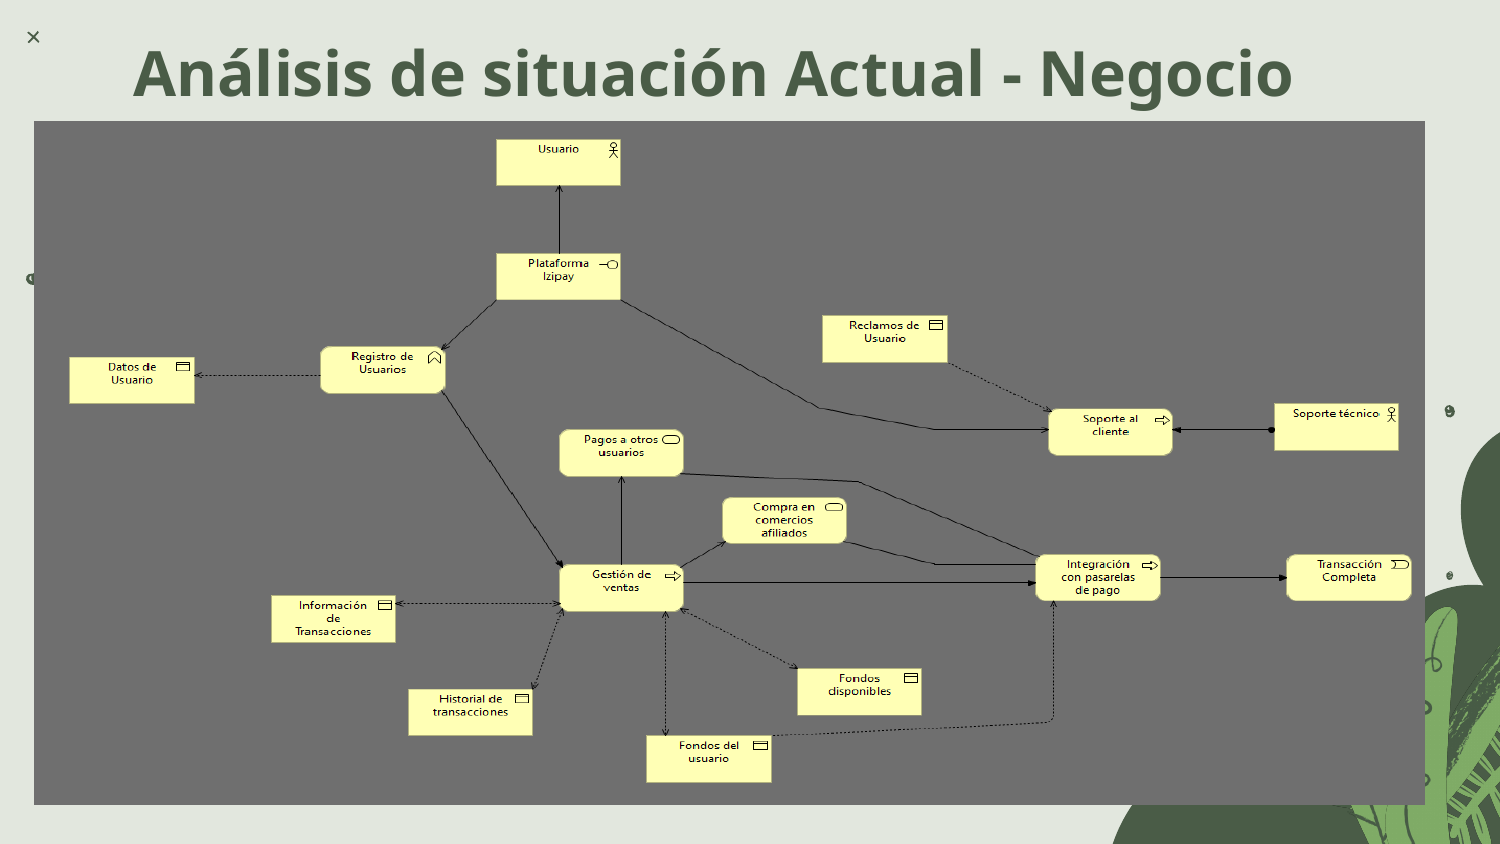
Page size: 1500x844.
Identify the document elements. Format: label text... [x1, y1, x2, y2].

title Análisis de situación Actual - Negocio [118, 18, 1382, 113]
picture [33, 121, 1500, 844]
